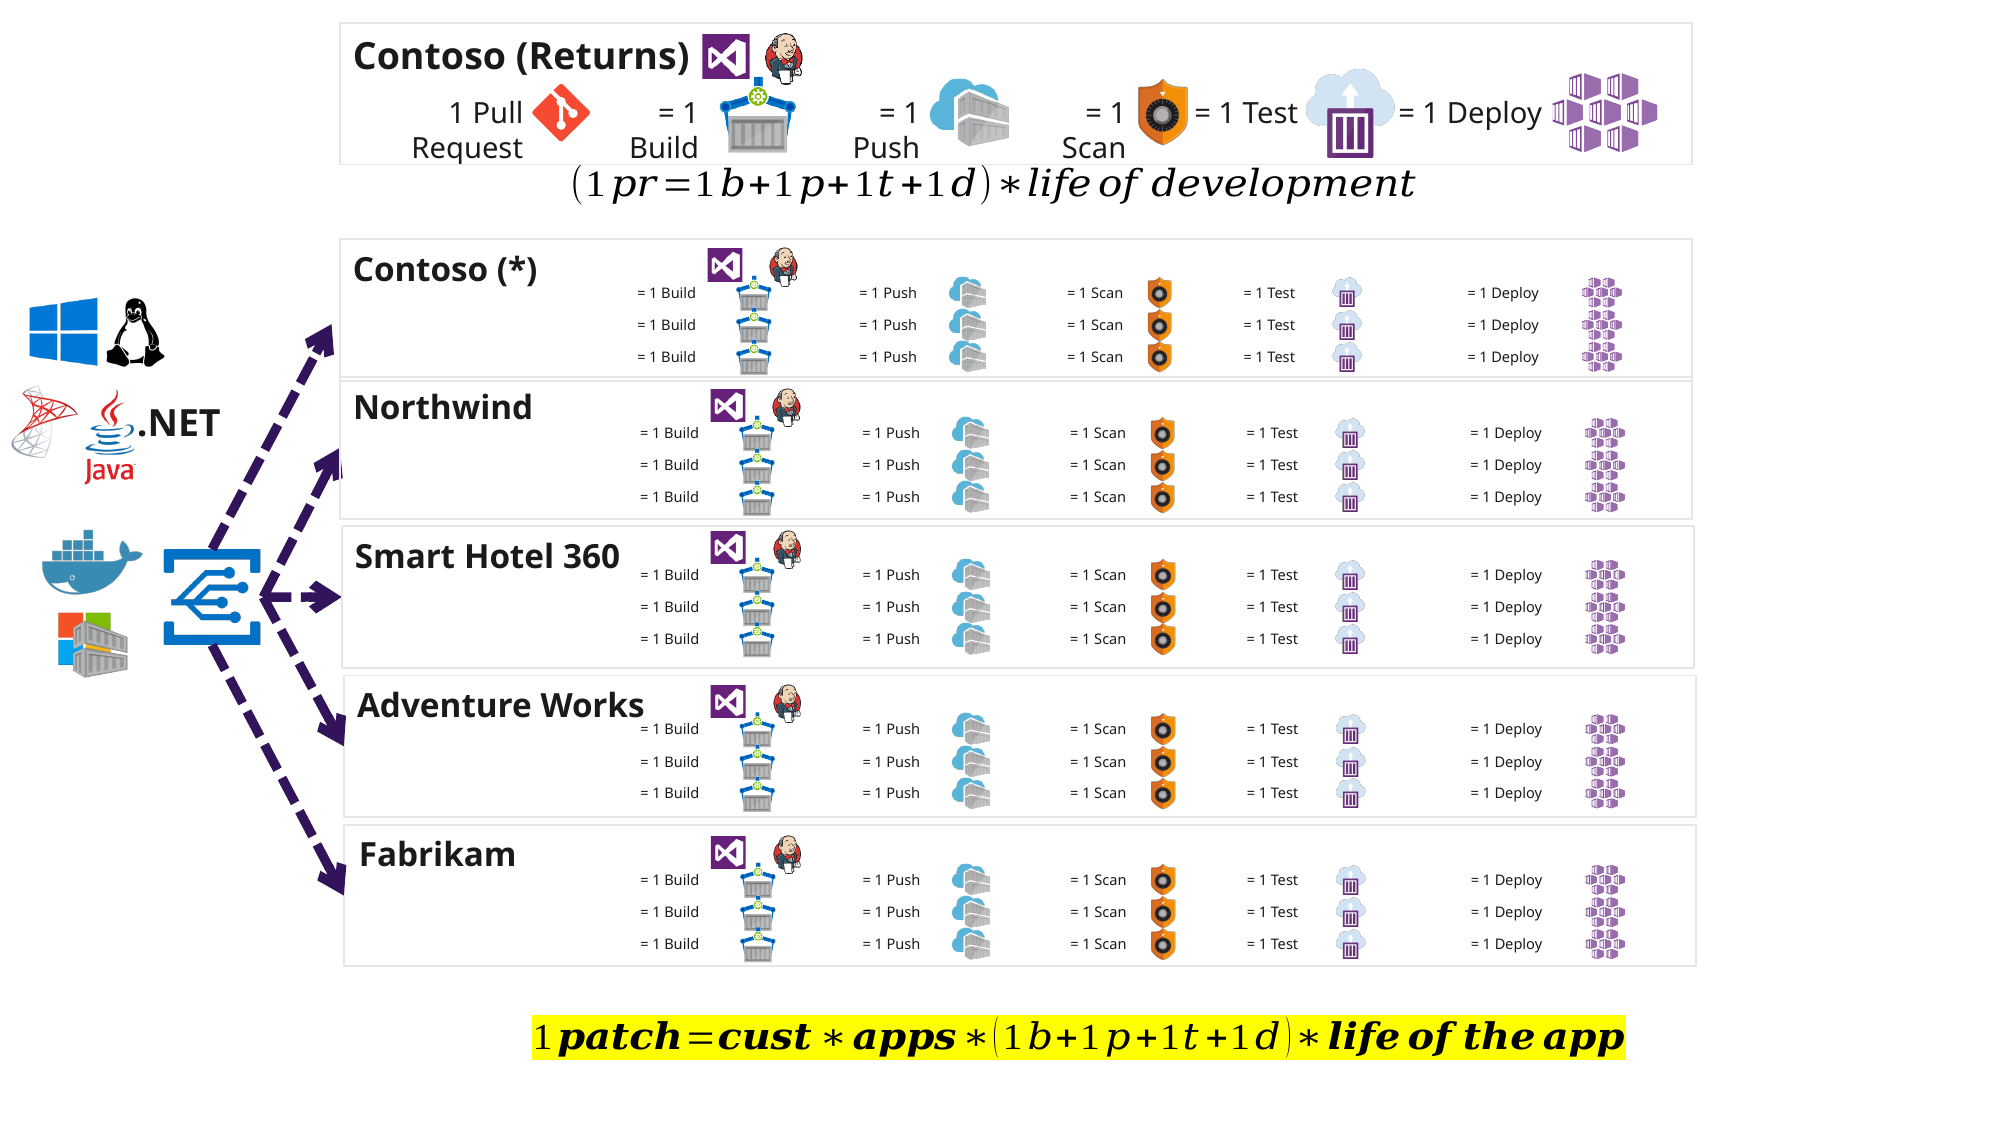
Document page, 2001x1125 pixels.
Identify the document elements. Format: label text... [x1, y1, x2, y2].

text_box .NET [166, 391, 211, 452]
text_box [343, 824, 1697, 968]
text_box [331, 22, 1693, 165]
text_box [211, 644, 345, 896]
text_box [339, 525, 1695, 669]
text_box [345, 675, 1697, 818]
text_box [337, 238, 1693, 382]
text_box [263, 596, 339, 644]
picture [8, 380, 166, 493]
picture [160, 548, 263, 646]
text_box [263, 447, 341, 596]
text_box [211, 323, 332, 550]
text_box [337, 382, 1693, 521]
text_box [40, 528, 144, 678]
picture [27, 296, 171, 369]
